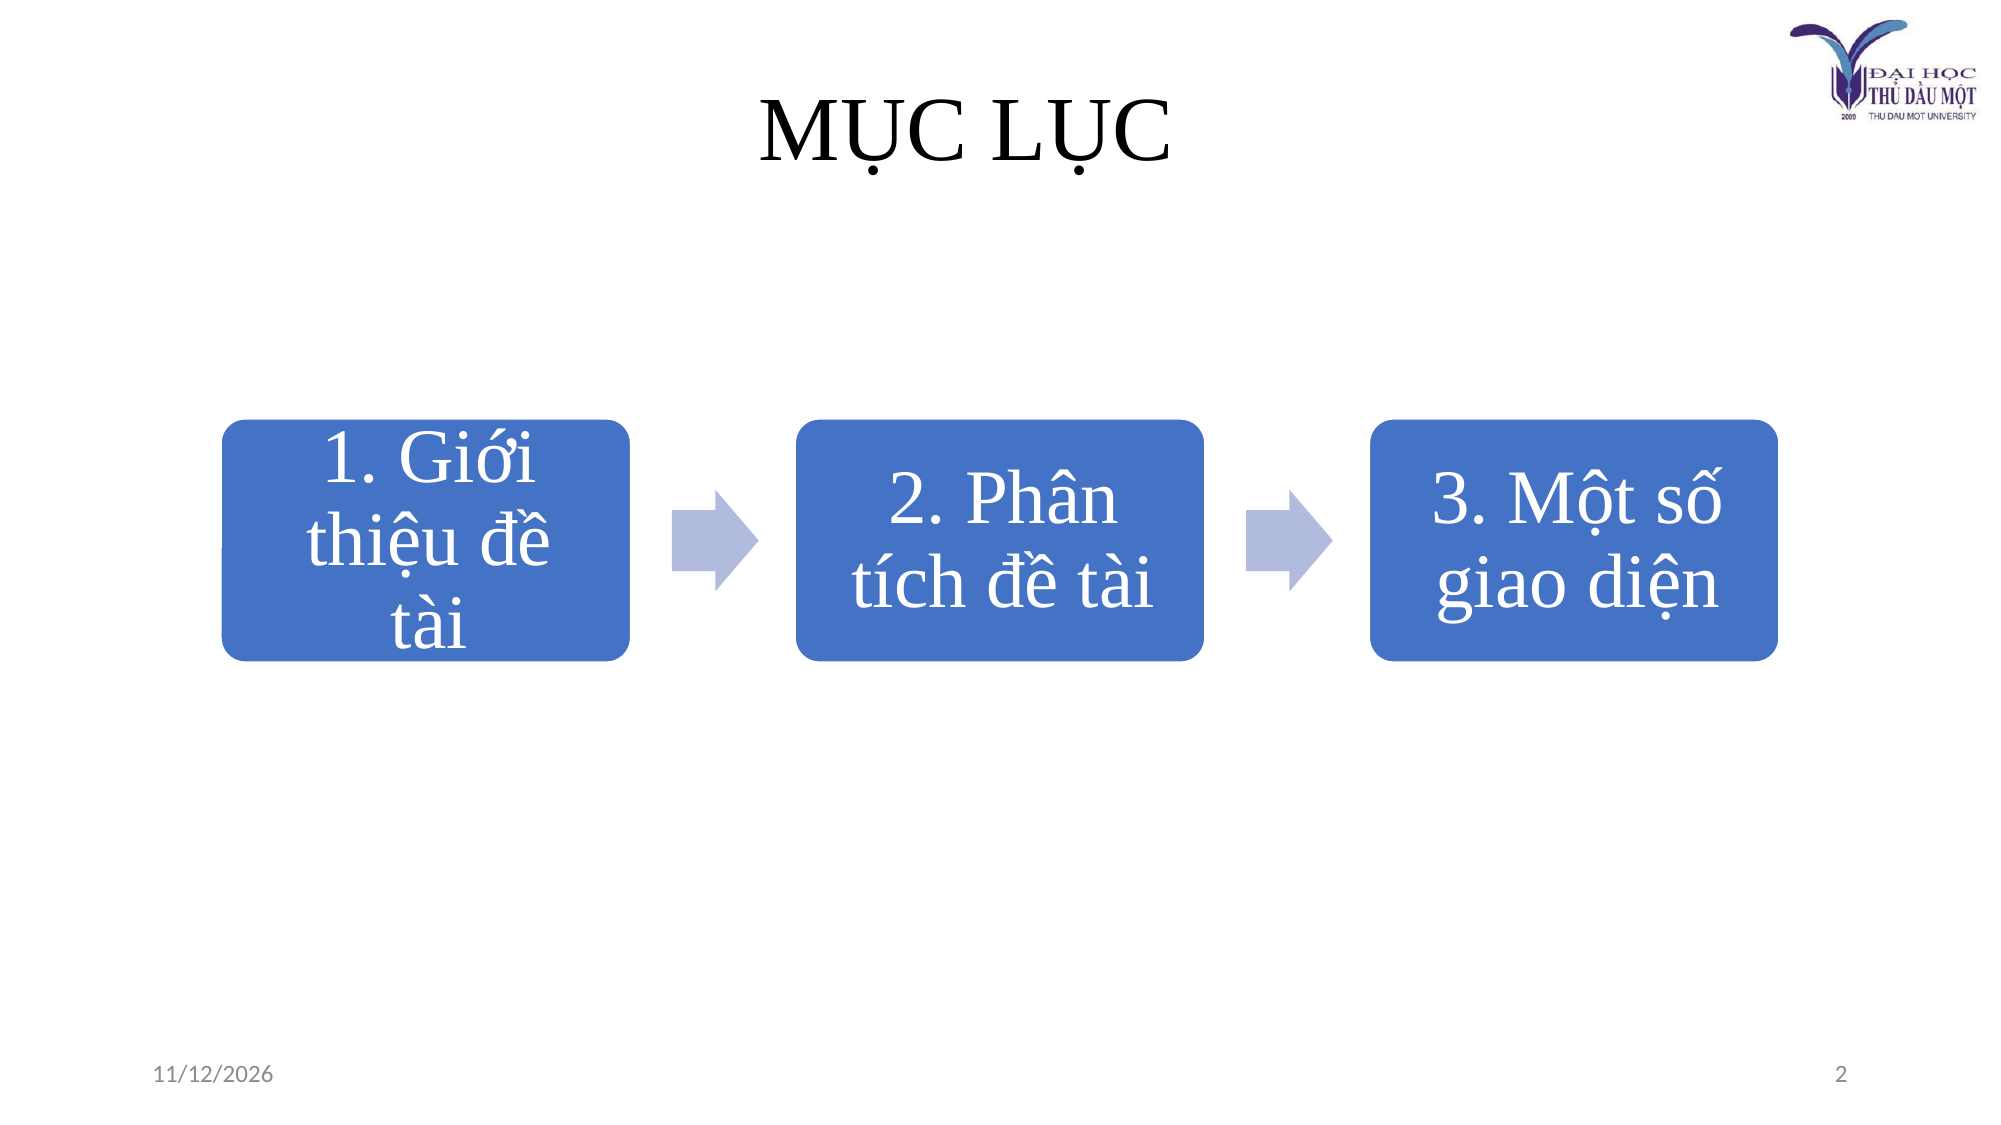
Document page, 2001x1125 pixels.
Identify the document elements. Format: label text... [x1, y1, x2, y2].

text_box MỤC LỤC [743, 61, 1190, 187]
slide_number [137, 1042, 588, 1103]
picture [1774, 0, 2000, 137]
slide_number 2 [1412, 1042, 1863, 1103]
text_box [219, 418, 1781, 663]
